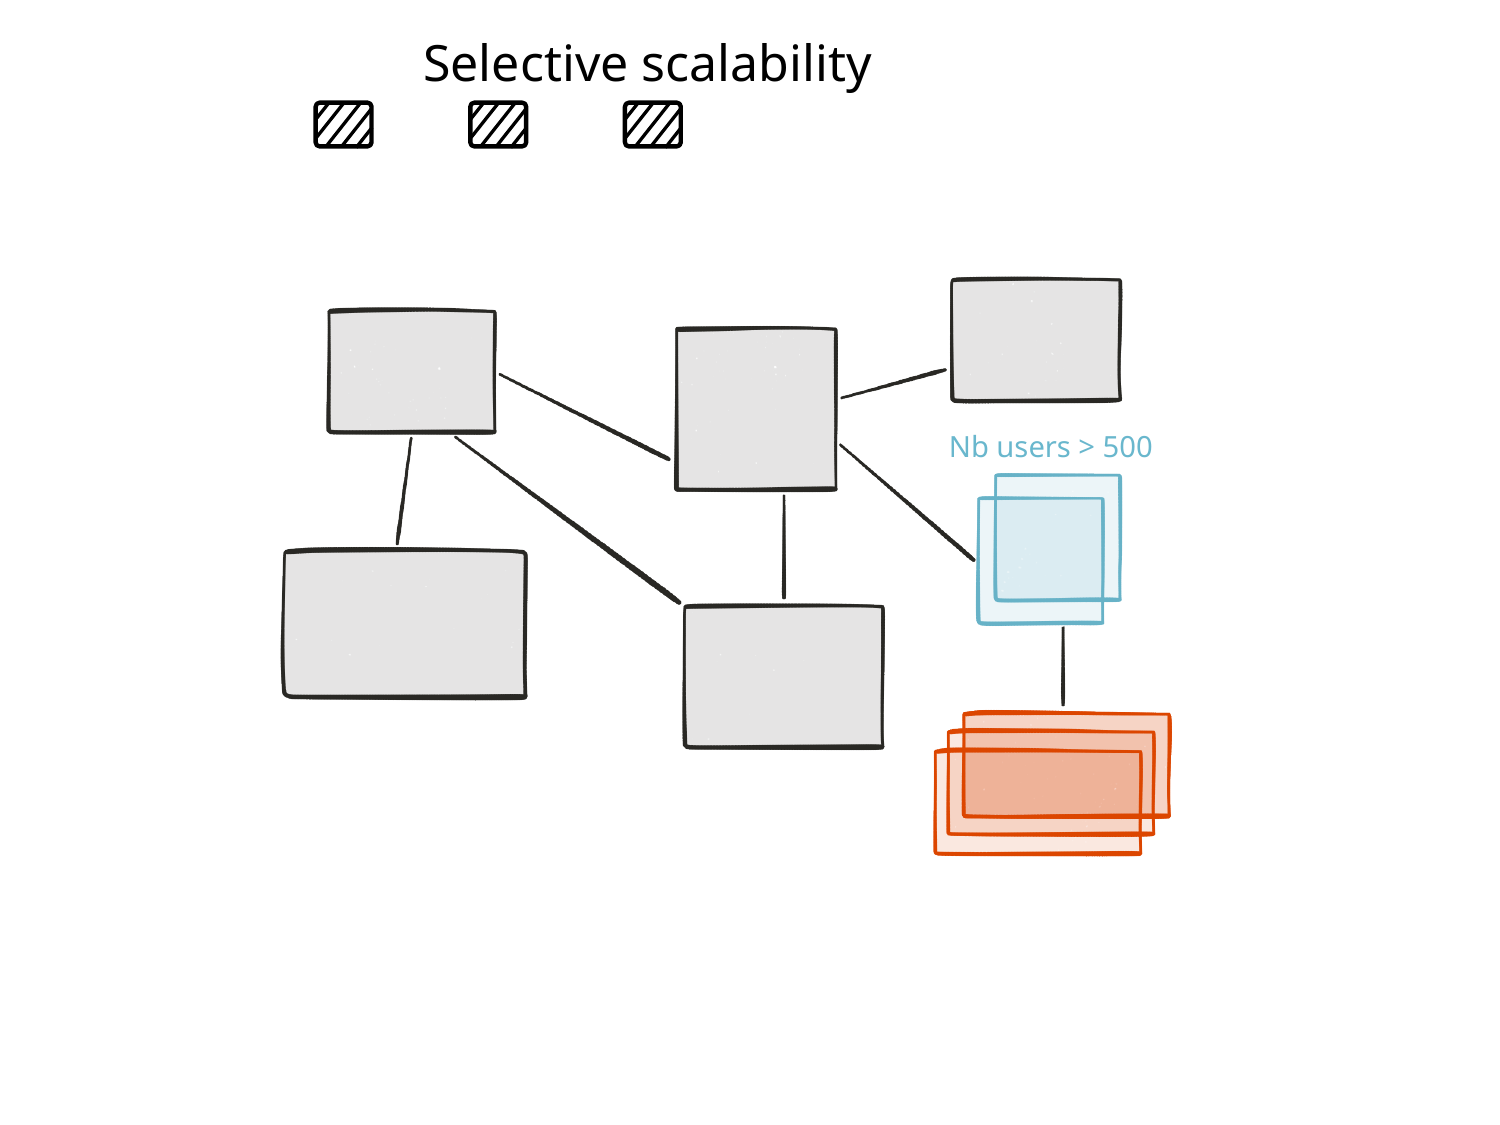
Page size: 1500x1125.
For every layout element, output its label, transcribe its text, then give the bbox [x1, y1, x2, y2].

picture [312, 99, 374, 150]
picture [621, 99, 684, 150]
text_box Selective scalability [408, 23, 888, 99]
picture [467, 99, 529, 150]
picture [227, 238, 1194, 868]
